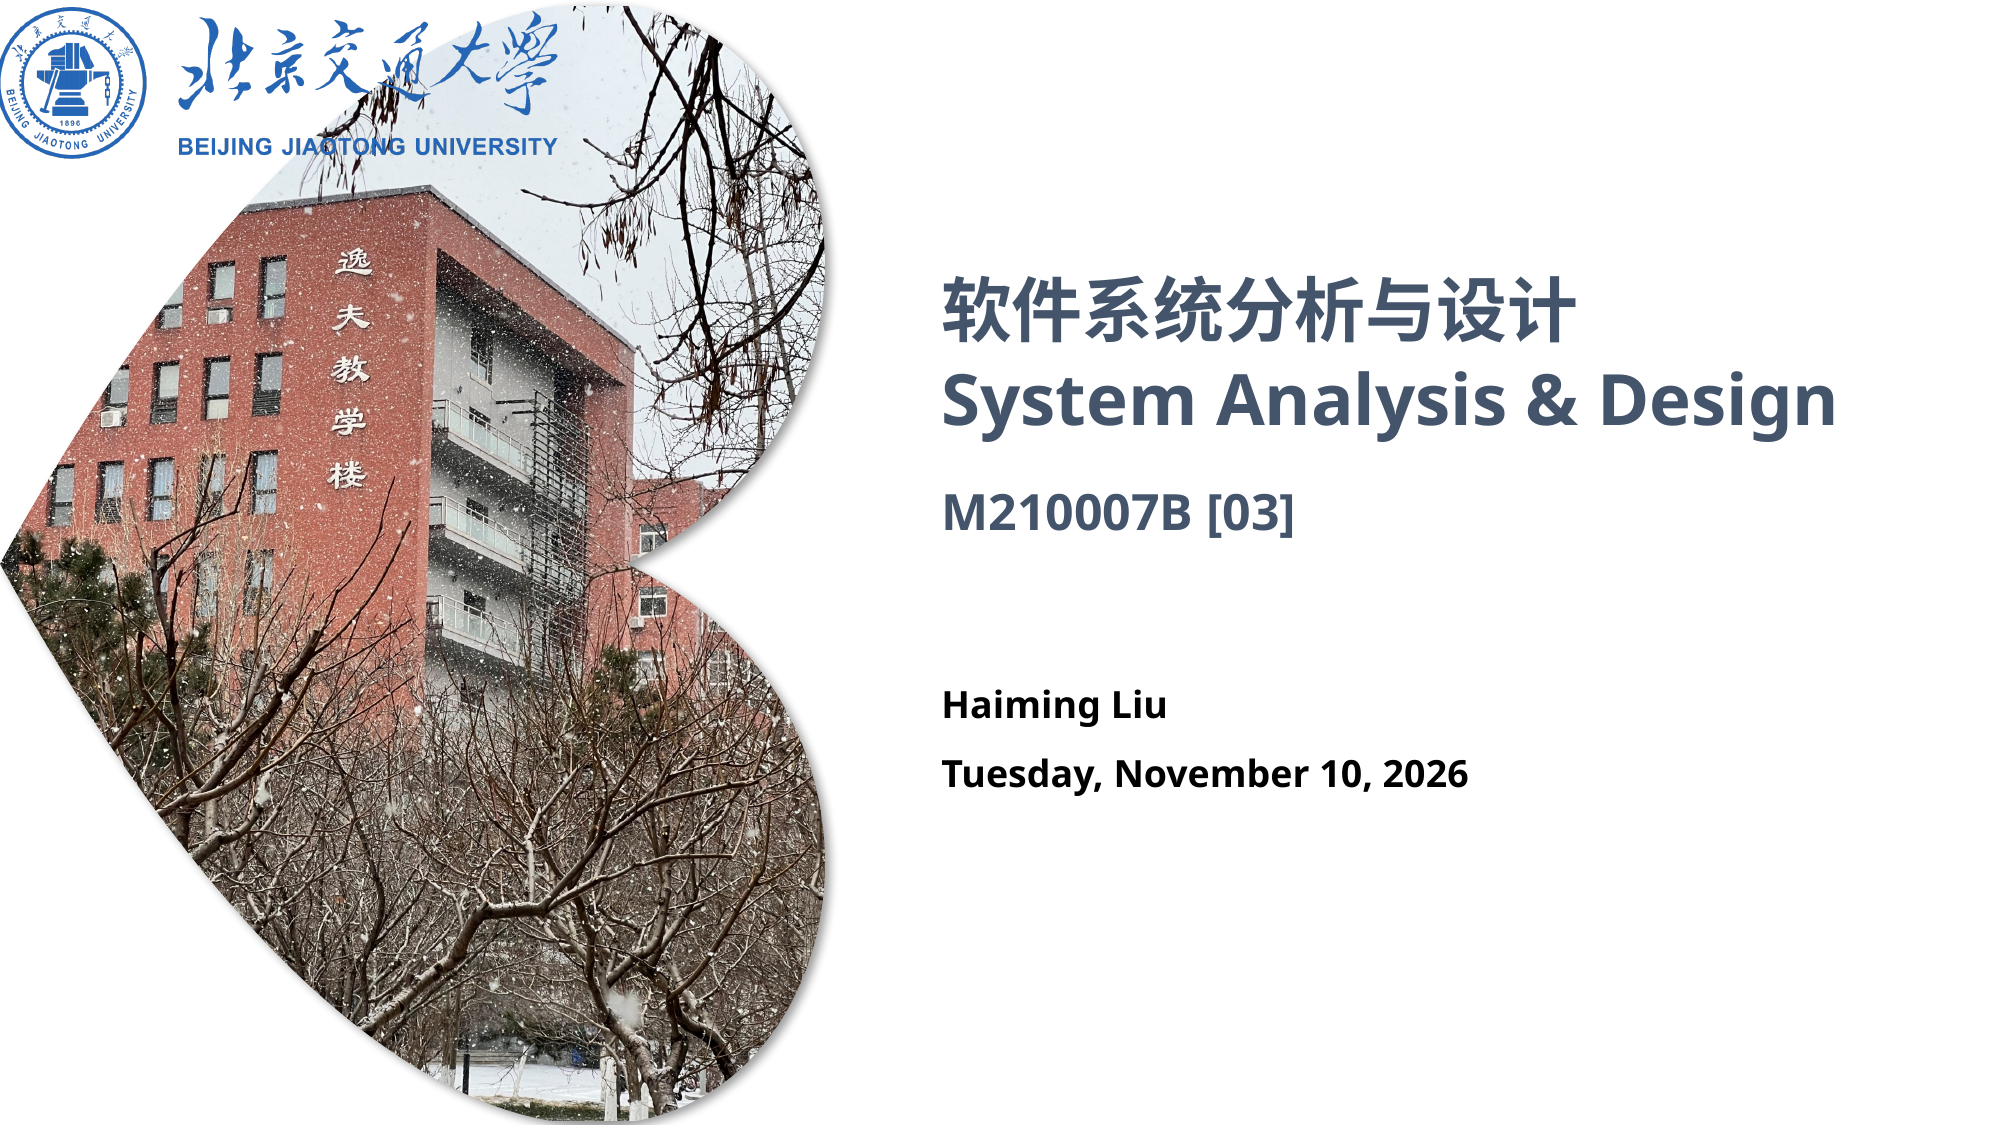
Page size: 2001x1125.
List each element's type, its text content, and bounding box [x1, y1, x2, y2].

picture [0, 0, 975, 1121]
text_box 软件系统分析与设计 System Analysis & Design [975, 267, 1959, 448]
text_box Tuesday, April 26, 2022 [975, 749, 2000, 799]
text_box Haiming Liu [975, 682, 2000, 731]
text_box M210007B [03] [975, 468, 2000, 561]
